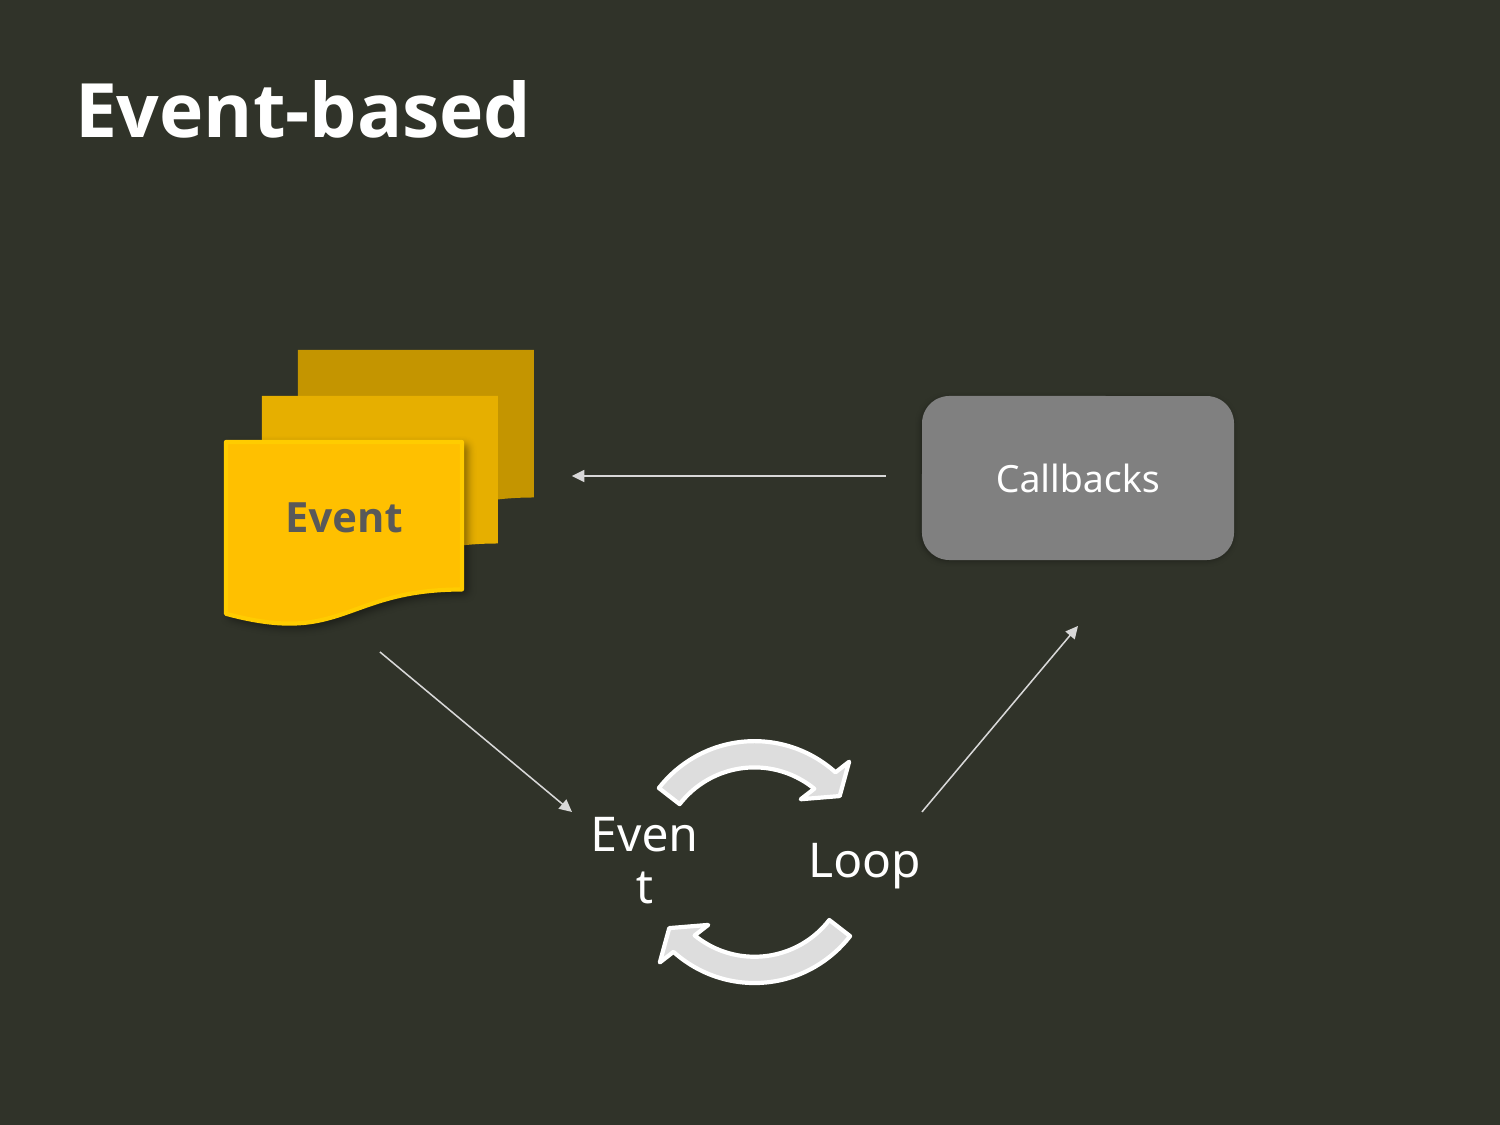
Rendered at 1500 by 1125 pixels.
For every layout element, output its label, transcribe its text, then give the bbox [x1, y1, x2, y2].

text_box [225, 349, 1235, 1001]
list Event-based [75, 71, 1425, 170]
